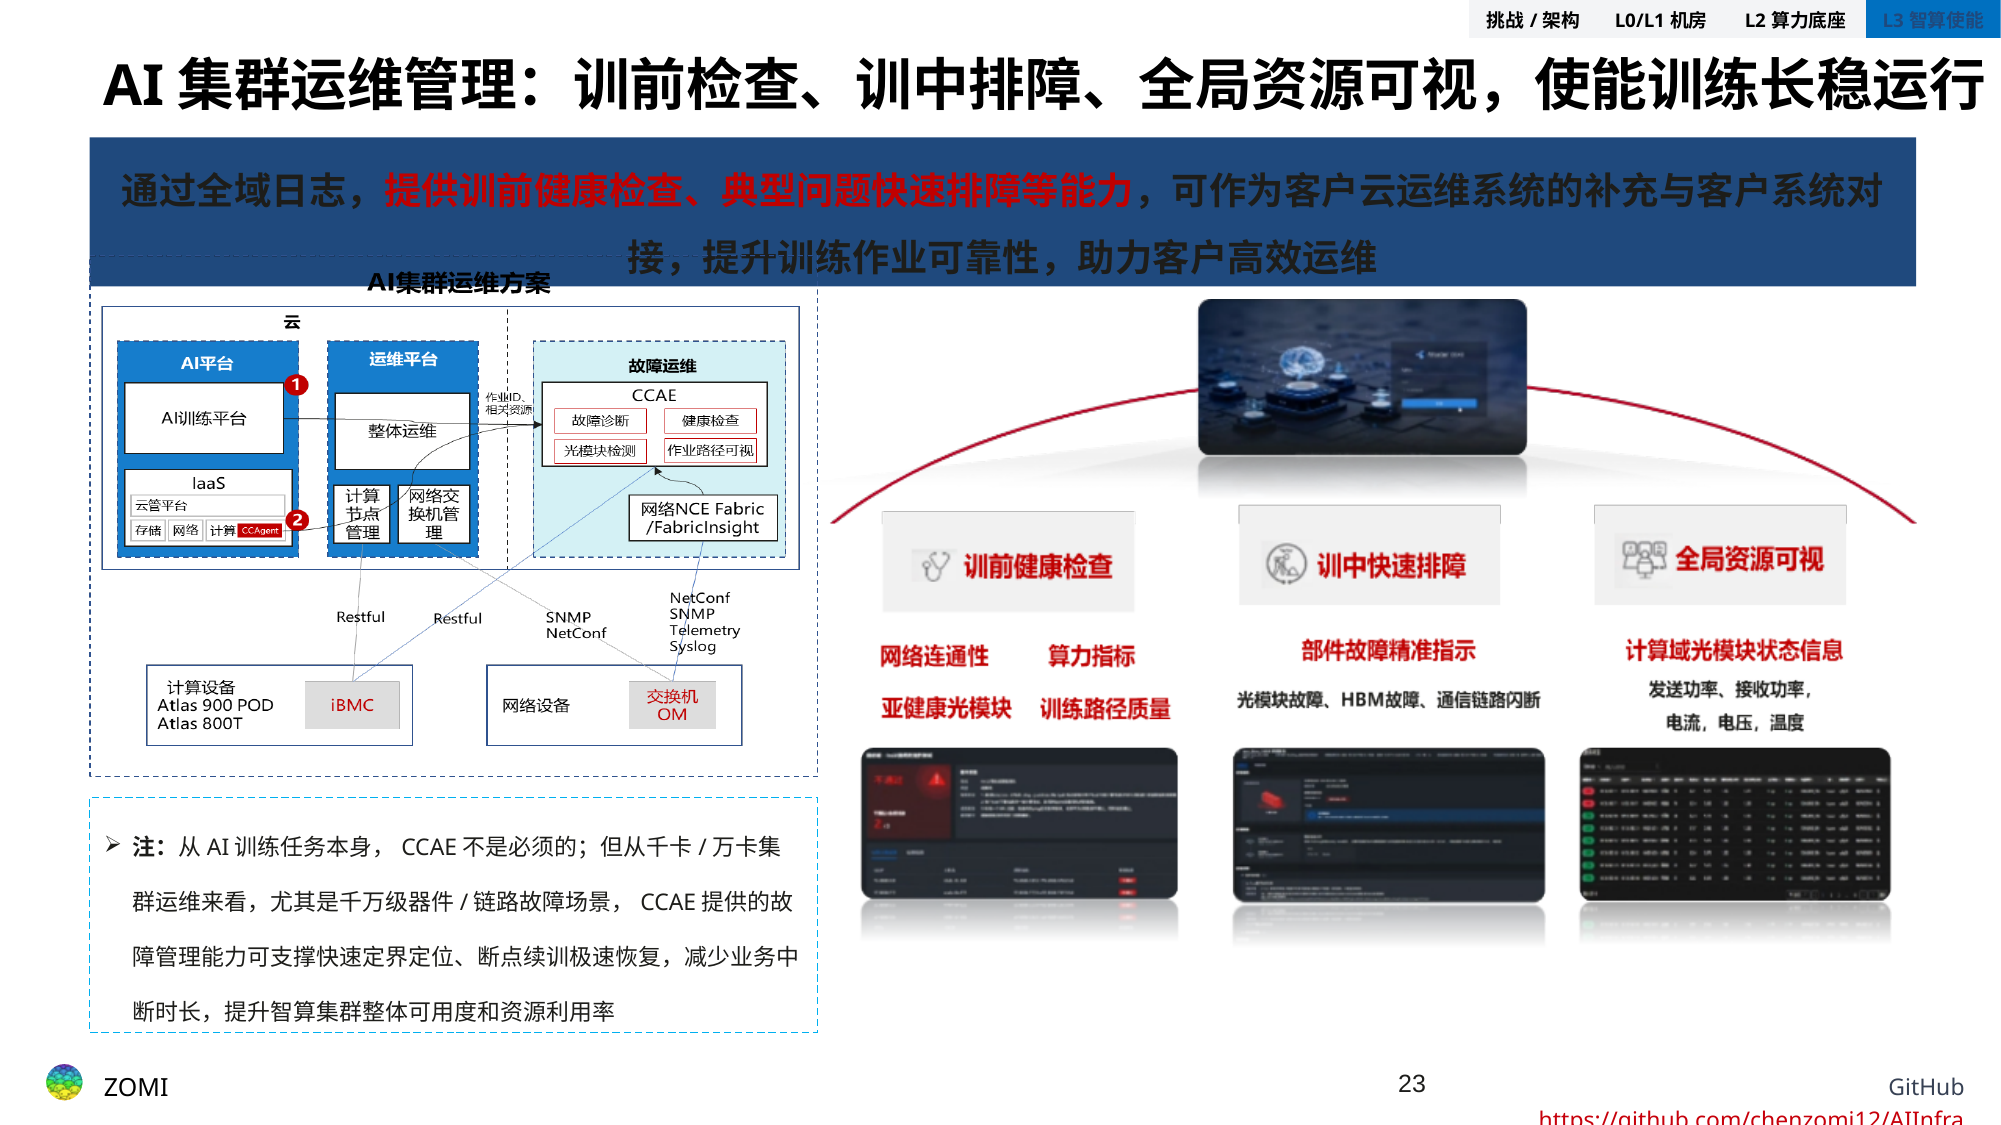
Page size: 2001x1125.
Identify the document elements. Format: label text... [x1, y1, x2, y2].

table_header L3智算使能 [1866, 0, 2001, 38]
picture [47, 1065, 82, 1100]
table_header L2算力底座 [1725, 0, 1866, 38]
picture [89, 255, 2001, 1062]
title AI集群运维管理：训前检查、训中排障、全局资源可视，使能训练长稳运行 [89, 46, 2001, 119]
text_box 注：从AI训练任务本身，CCAE不是必须的；但从千卡/万卡集群运维来看，尤其是千万级器件/链路故障场景，CCAE提供的故障管理能力可支撑快速定界定位、断点续训极速恢复，减少业务中断时长，提升智算集群整体可用度和资源利用率 [89, 797, 688, 1033]
table_header 挑战/架构 [1469, 0, 1597, 38]
table_header L0/L1机房 [1597, 0, 1725, 38]
text_box 通过全域日志，提供训前健康检查、典型问题快速排障等能力，可作为客户云运维系统的补充与客户系统对接，提升训练作业可靠性，助力客户高效运维 [89, 137, 1917, 287]
